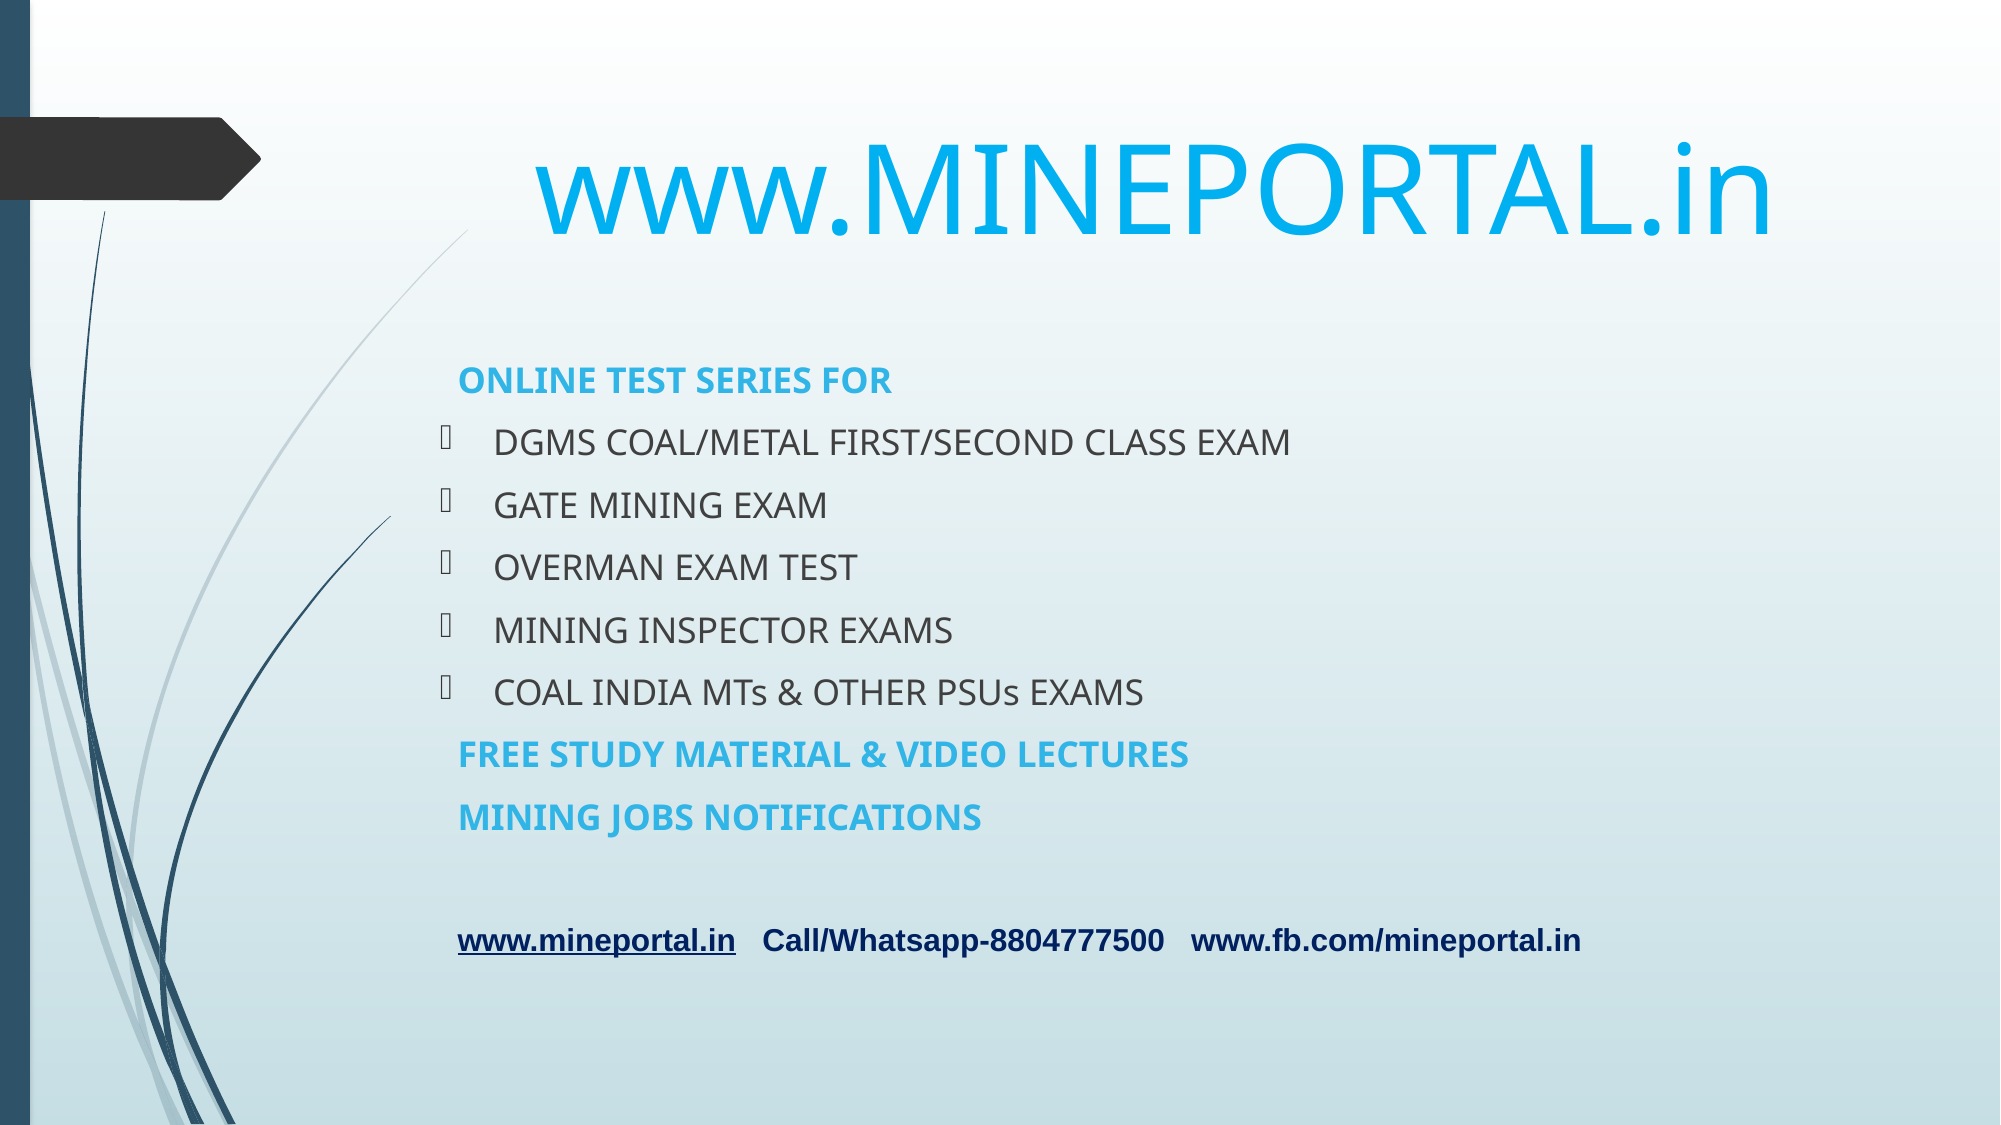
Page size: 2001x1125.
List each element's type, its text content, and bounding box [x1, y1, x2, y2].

title www.MINEPORTAL.in [425, 102, 1888, 313]
list ONLINE TEST SERIES FOR DGMS COAL/METAL FIRST/SECOND CLASS EXAM GATE MINING EXAM OVERMAN EXAM TEST MINING INSPECTOR EXAMS COAL INDIA MTs & OTHER PSUs EXAMS FREE STUDY MATERIAL & VIDEO LECTURES MINING JOBS NOTIFICATIONS www.mineportal.in Call/Whatsapp-8804777500 www.fb.com/mineportal.in [424, 350, 1888, 970]
